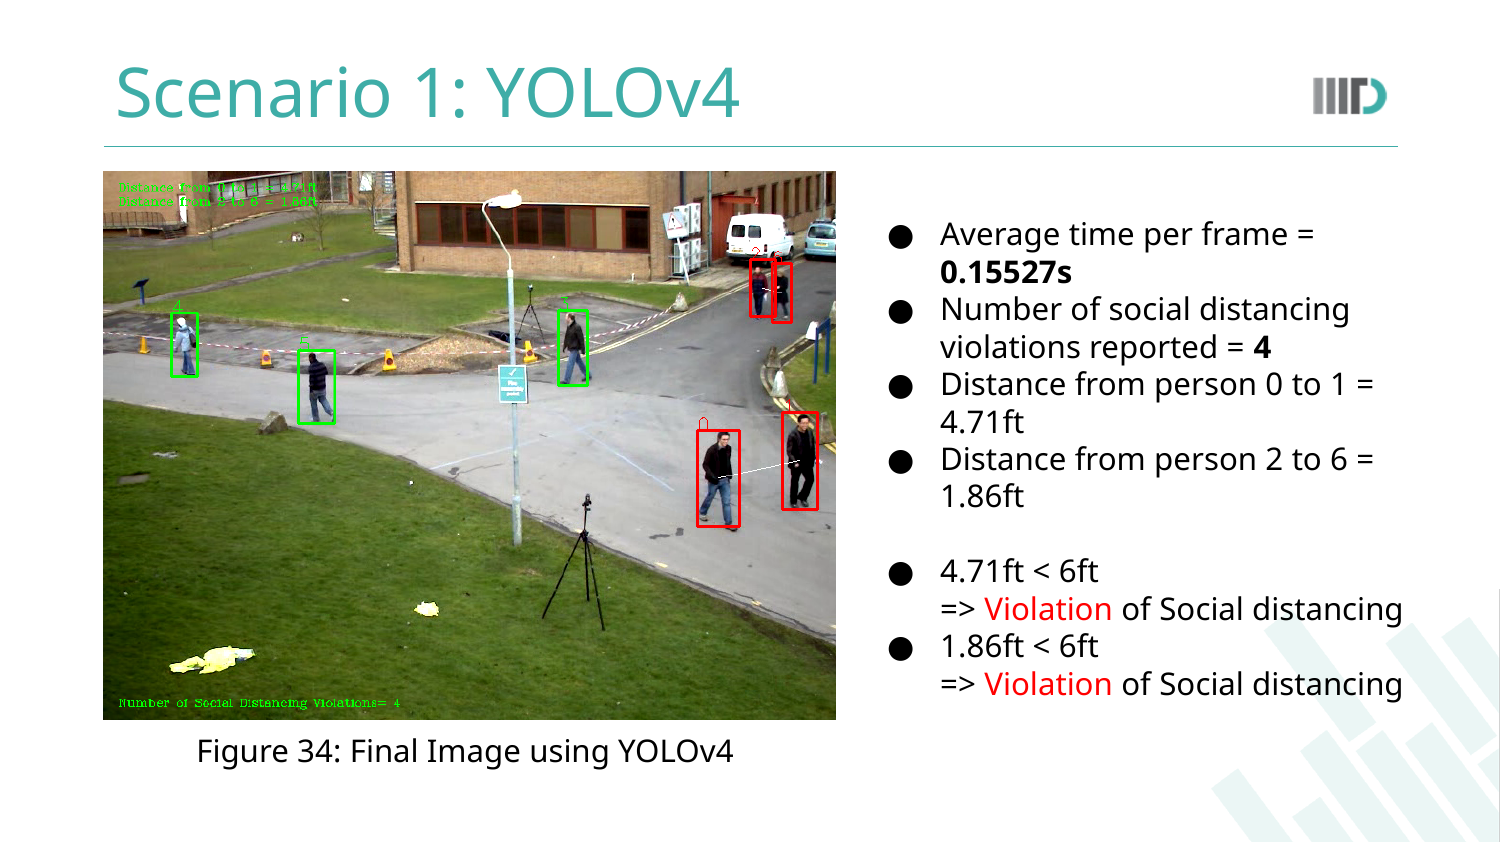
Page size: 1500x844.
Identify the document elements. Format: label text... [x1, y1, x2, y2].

title Scenario 1: YOLOv4 [103, 45, 1267, 147]
text_box Figure 34: Final Image using YOLOv4 [103, 727, 827, 777]
text_box Average time per frame = 0.15527s Number of social distancing violations reported = 4 Distance from person 0 to 1 = 4.71ft Distance from person 2 to 6 = 1.86ft 4.71ft < 6ft => Violation of Social distancing 1.86ft < 6ft => Violation of Social distancing [850, 199, 1460, 692]
picture [1192, 589, 1500, 844]
picture [1299, 68, 1398, 124]
picture [103, 171, 836, 720]
